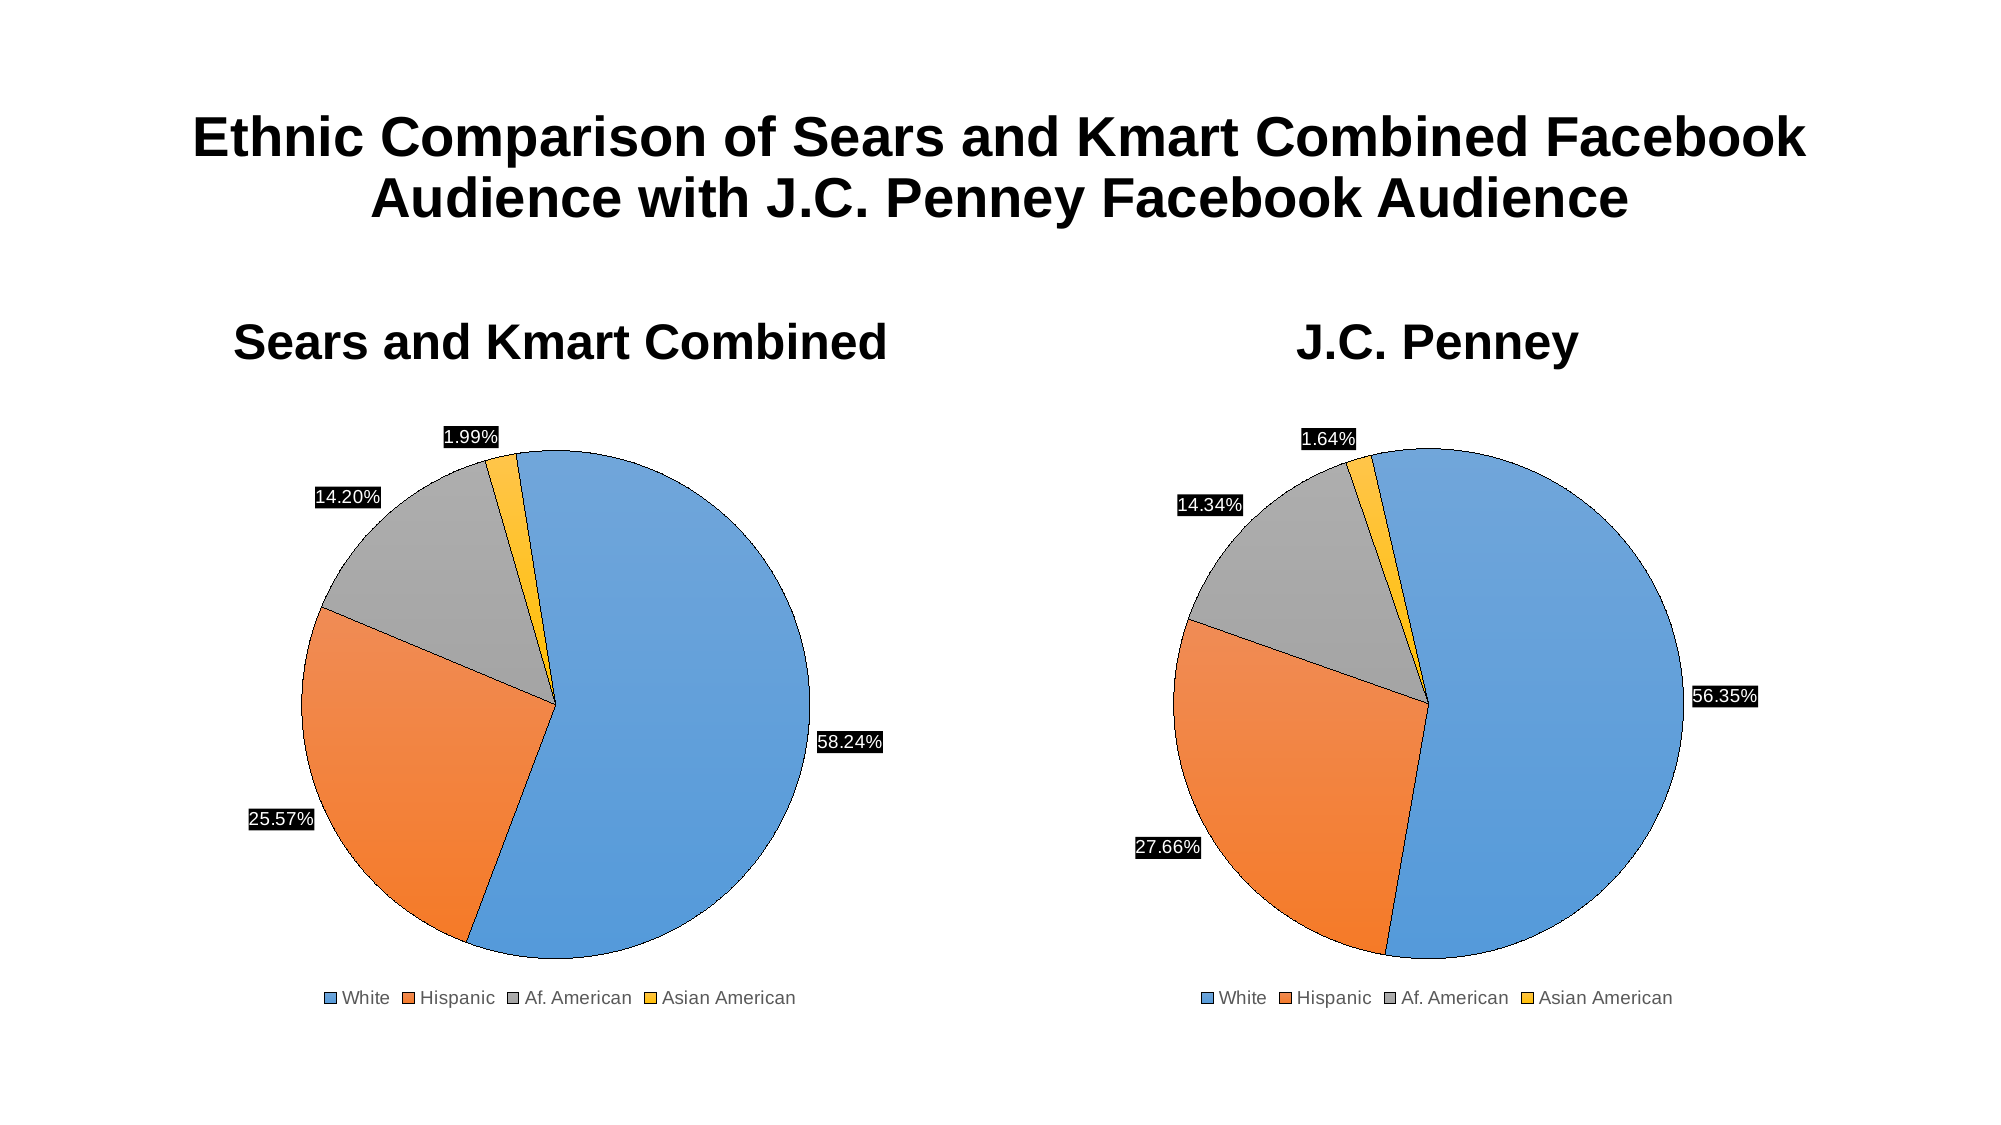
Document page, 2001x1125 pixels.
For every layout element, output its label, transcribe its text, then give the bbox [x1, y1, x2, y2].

title Ethnic Comparison of Sears and Kmart Combined Facebook Audience with J.C. Penney Facebook Audience [137, 59, 1863, 278]
list Sears and Kmart Combined [137, 275, 984, 410]
list J.C. Penney [1012, 275, 1863, 410]
chart [137, 410, 984, 1016]
chart [1012, 410, 1863, 1016]
